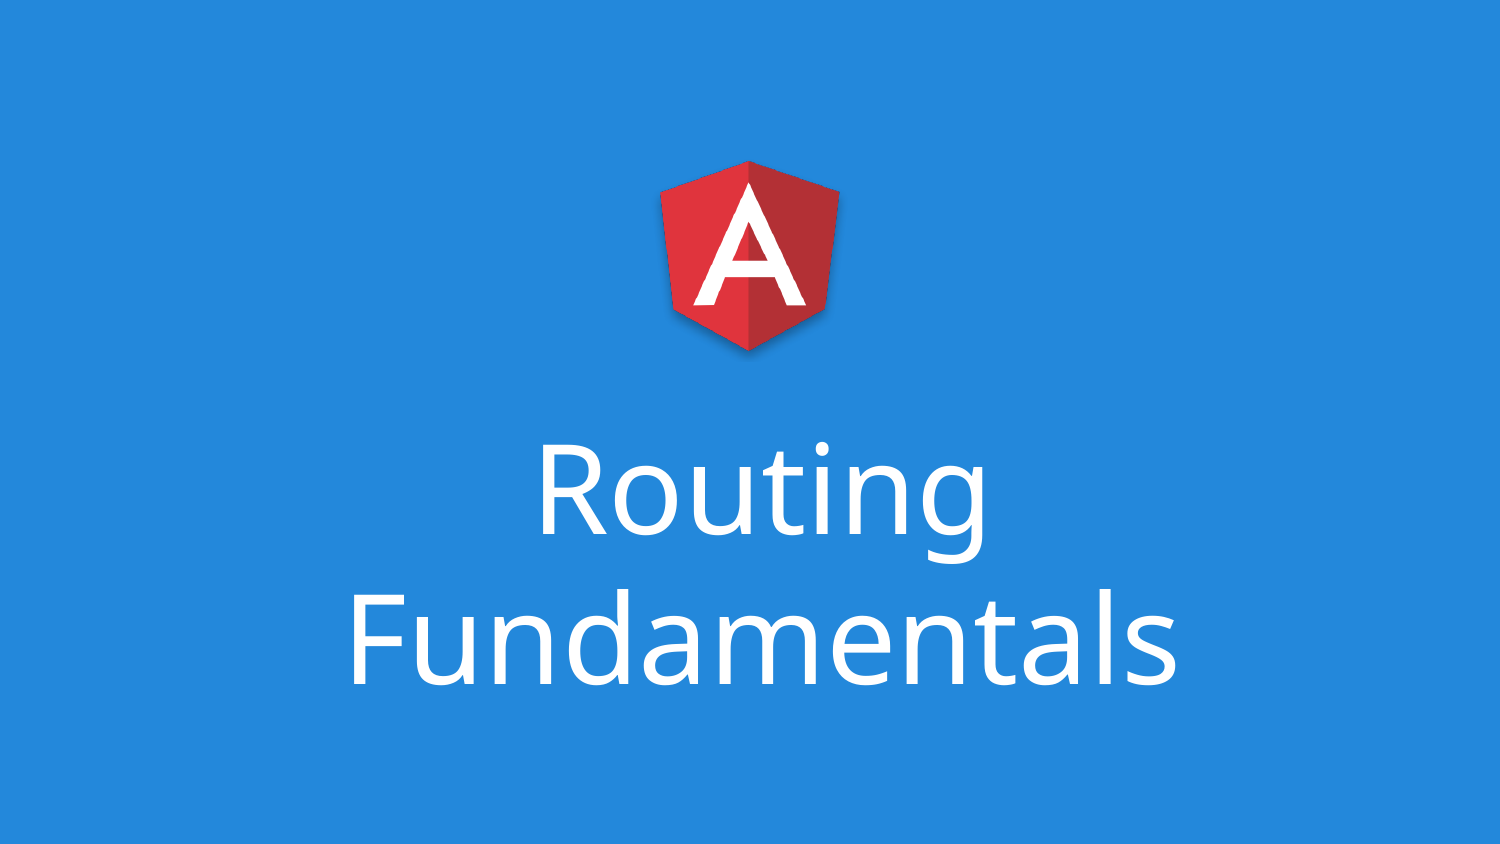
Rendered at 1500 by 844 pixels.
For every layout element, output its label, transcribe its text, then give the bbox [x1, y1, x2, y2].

text_box Routing Fundamentals [256, 340, 1268, 629]
picture [651, 148, 849, 362]
